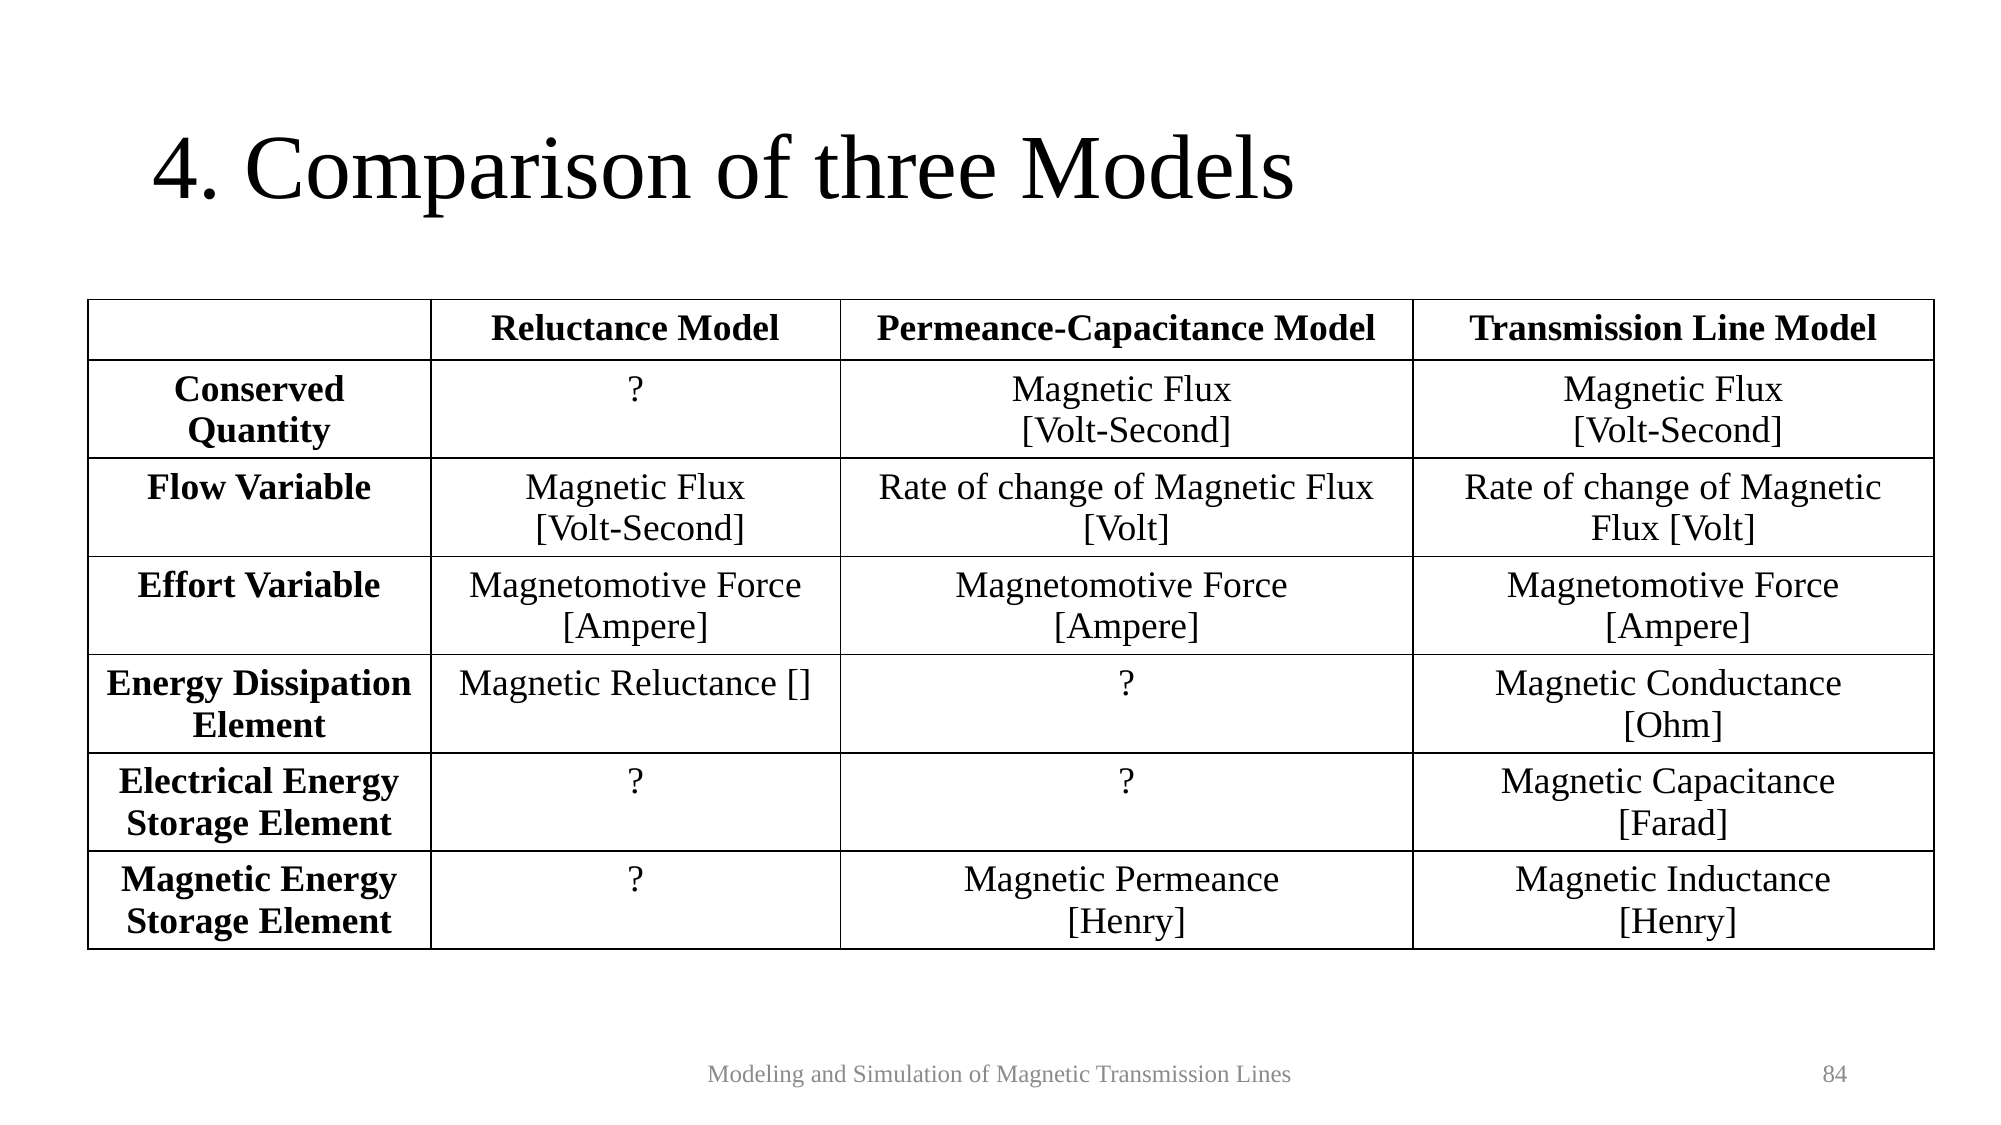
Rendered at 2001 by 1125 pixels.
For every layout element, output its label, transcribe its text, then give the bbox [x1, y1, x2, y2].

footer Modeling and Simulation of Magnetic Transmission Lines [662, 1042, 1338, 1103]
title 4. Comparison of three Models [137, 59, 1863, 278]
slide_number 84 [1412, 1042, 1863, 1103]
